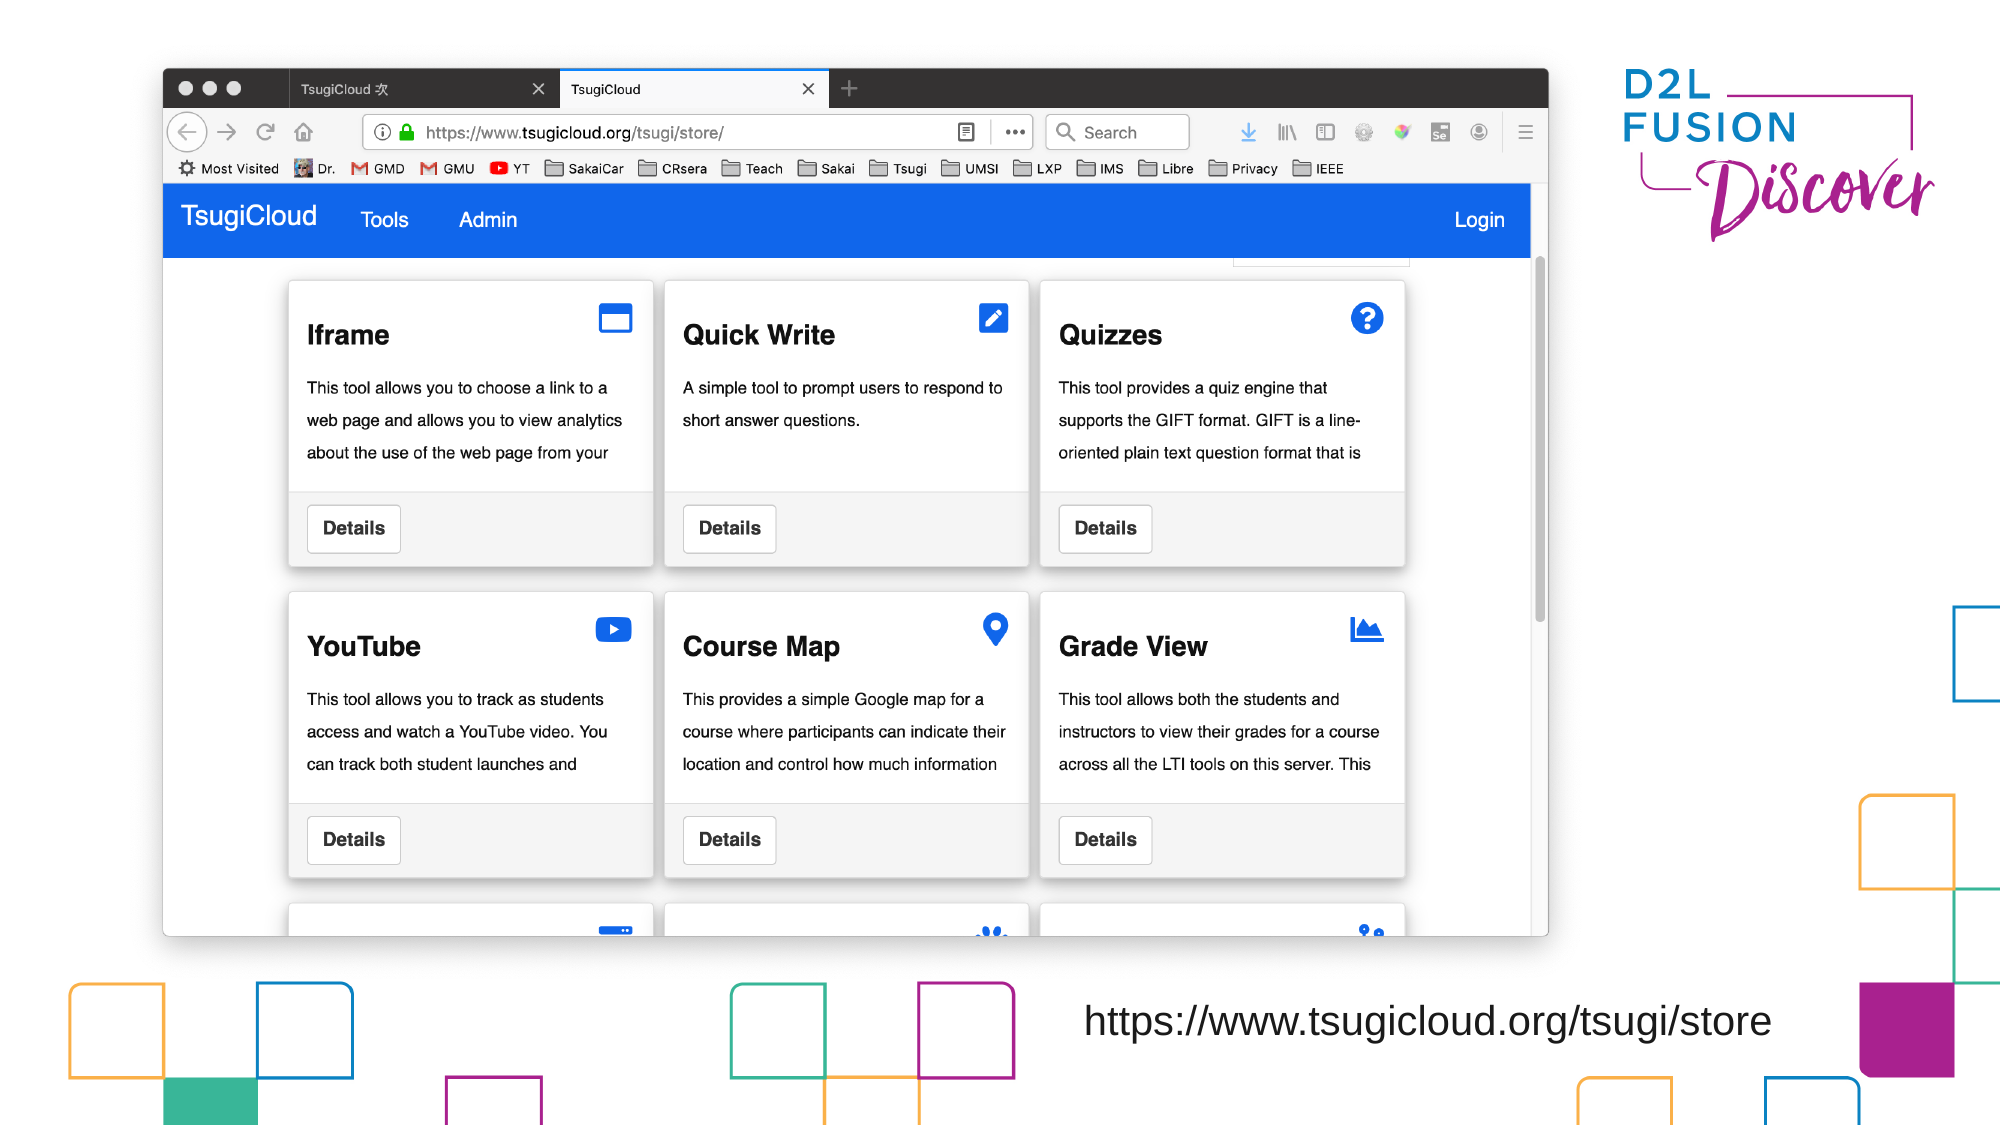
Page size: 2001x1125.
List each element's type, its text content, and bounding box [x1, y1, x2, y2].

picture [1768, 1080, 1857, 1125]
picture [1956, 609, 2000, 699]
picture [0, 0, 2000, 1125]
text_box https://www.tsugicloud.org/tsugi/store [1068, 985, 1788, 1051]
